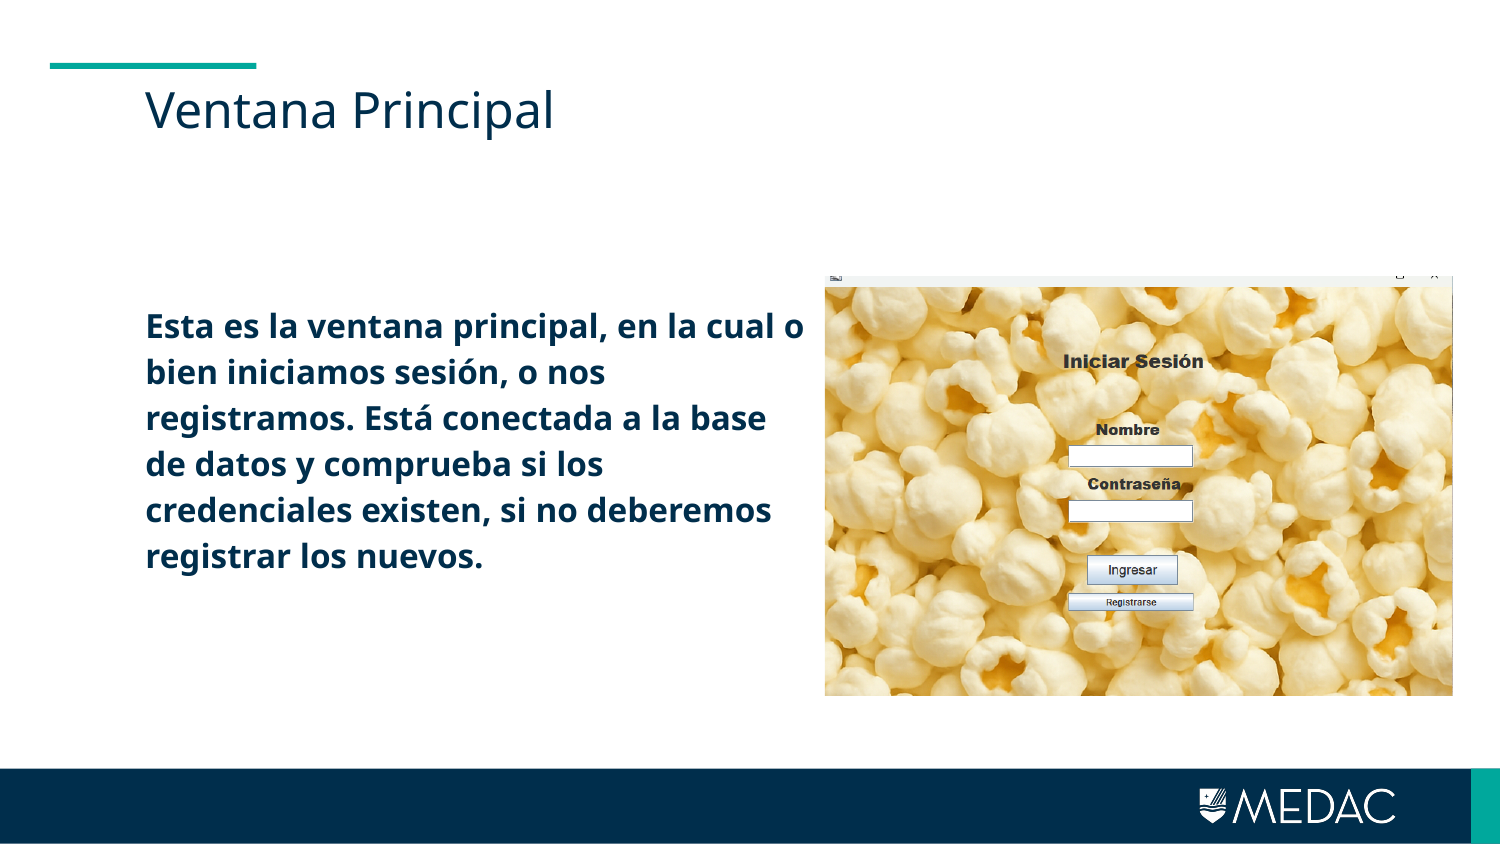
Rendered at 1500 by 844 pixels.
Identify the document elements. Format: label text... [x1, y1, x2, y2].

title Ventana Principal [130, 63, 1420, 159]
picture [1184, 782, 1411, 830]
picture [824, 276, 1453, 696]
list Esta es la ventana principal, en la cual o bien iniciamos sesión, o nos registramos. Está conectada a la base de datos y comprueba si los credenciales existen, si no deberemos registrar los nuevos. [130, 284, 819, 688]
